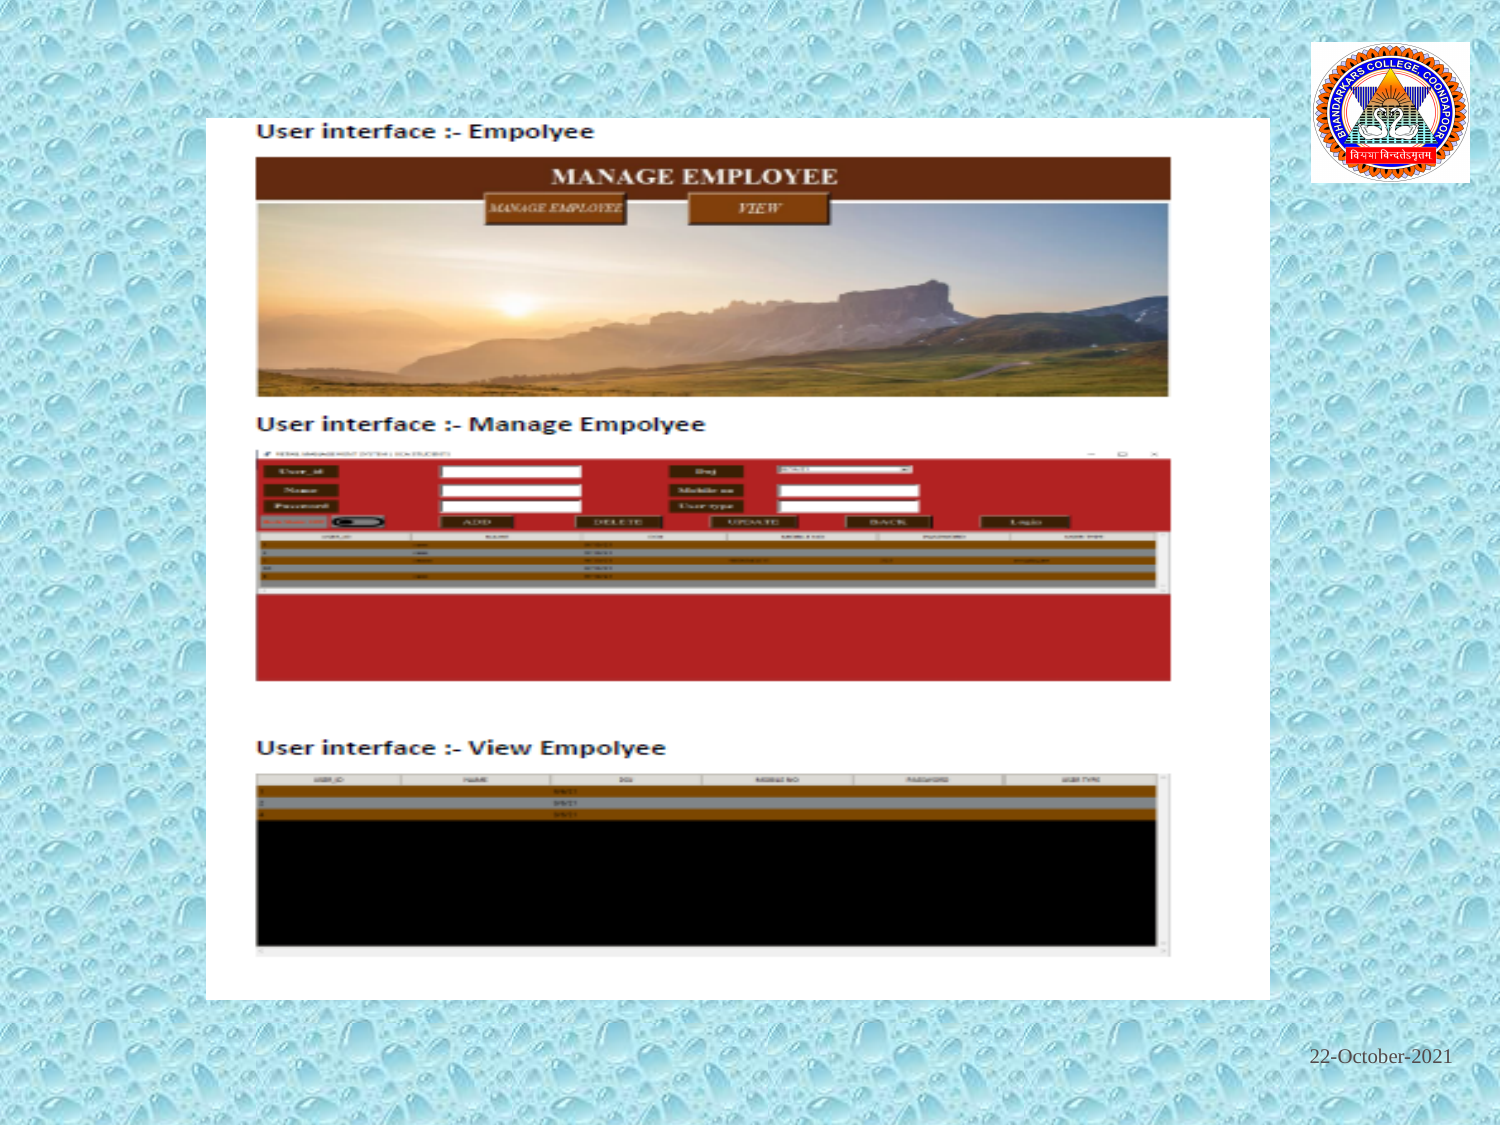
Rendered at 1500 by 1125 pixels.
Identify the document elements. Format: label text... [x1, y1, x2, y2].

footer Bhandakars’ Arts & Science College [31, 1025, 653, 1086]
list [206, 118, 1270, 1000]
picture [0, 0, 1500, 1125]
slide_number 22-October-2021 [847, 1025, 1469, 1086]
slide_number 57 [654, 1025, 846, 1086]
